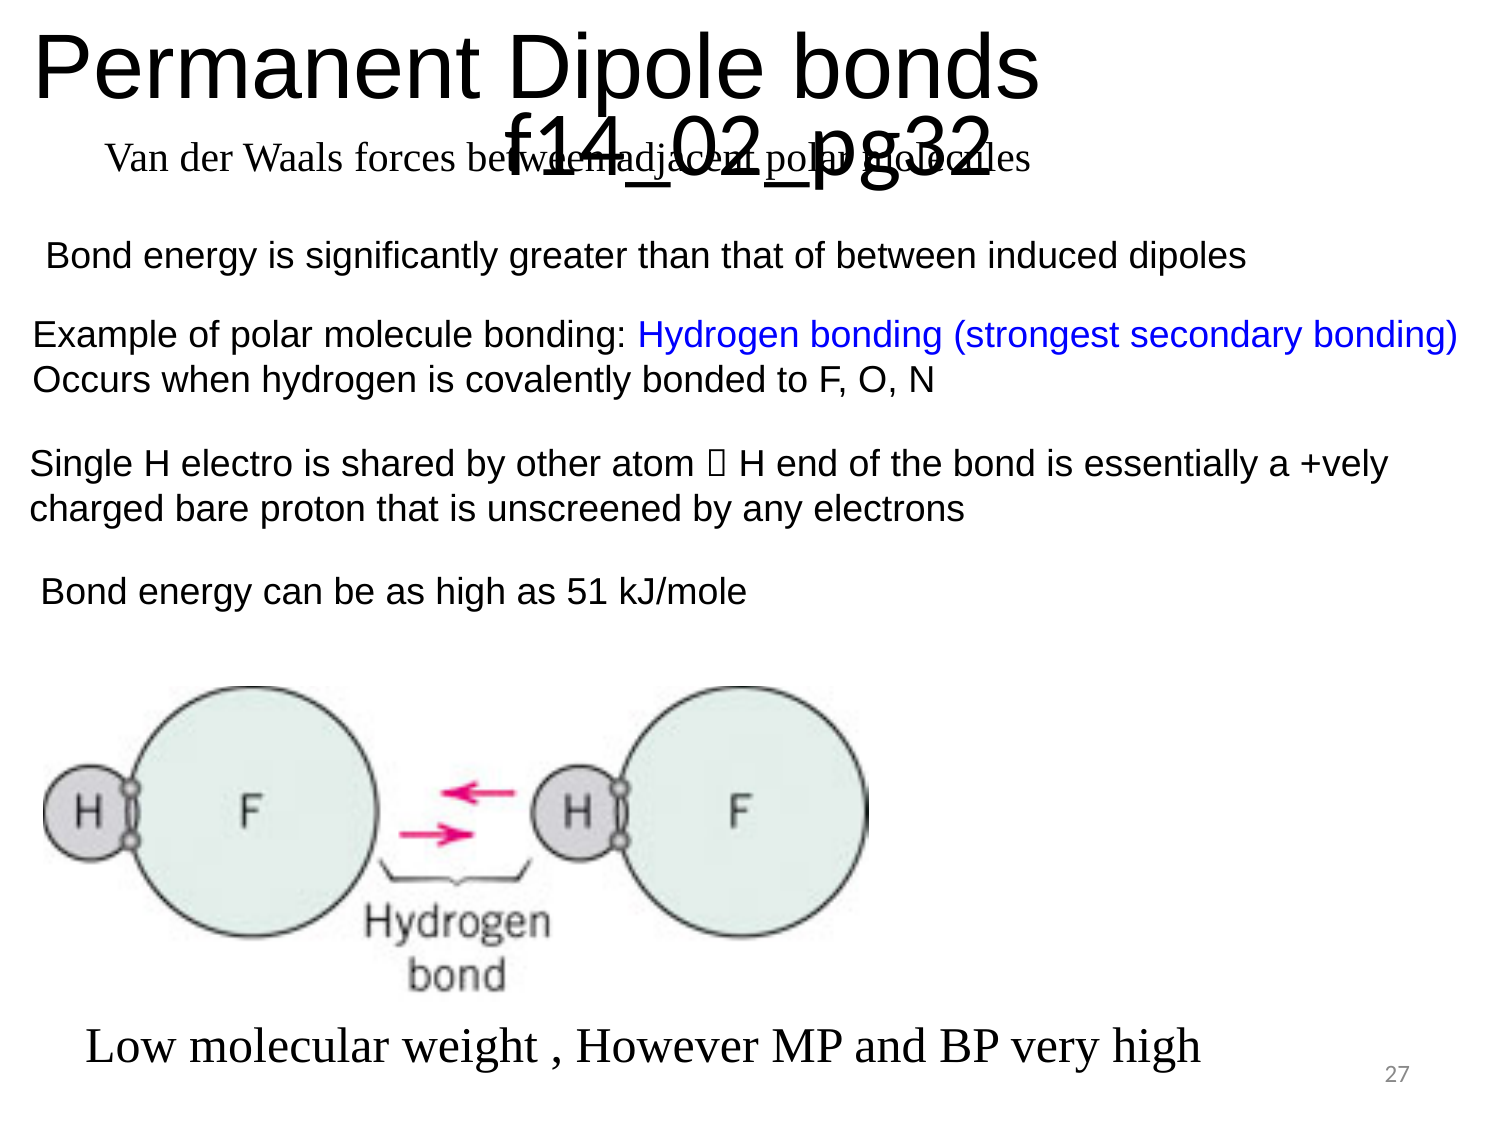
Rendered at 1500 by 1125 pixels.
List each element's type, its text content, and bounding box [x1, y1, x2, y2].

text_box Example of polar molecule bonding: Hydrogen bonding (strongest secondary bonding) Occurs when hydrogen is covalently bonded to F, O, N [17, 302, 1491, 408]
text_box Low molecular weight , However MP and BP very high [70, 1004, 1217, 1080]
text_box Permanent Dipole bonds [17, 0, 1500, 125]
text_box Van der Waals forces between adjacent polar molecules [89, 122, 1047, 187]
text_box Single H electro is shared by other atom  H end of the bond is essentially a +vely charged bare proton that is unscreened by any electrons [14, 431, 1471, 537]
slide_number 27 [1074, 1042, 1425, 1103]
picture [42, 686, 869, 1003]
text_box Bond energy is significantly greater than that of between induced dipoles [30, 223, 1401, 283]
text_box Bond energy can be as high as 51 kJ/mole [25, 559, 763, 620]
title f14_02_pg32 [75, 125, 1425, 233]
